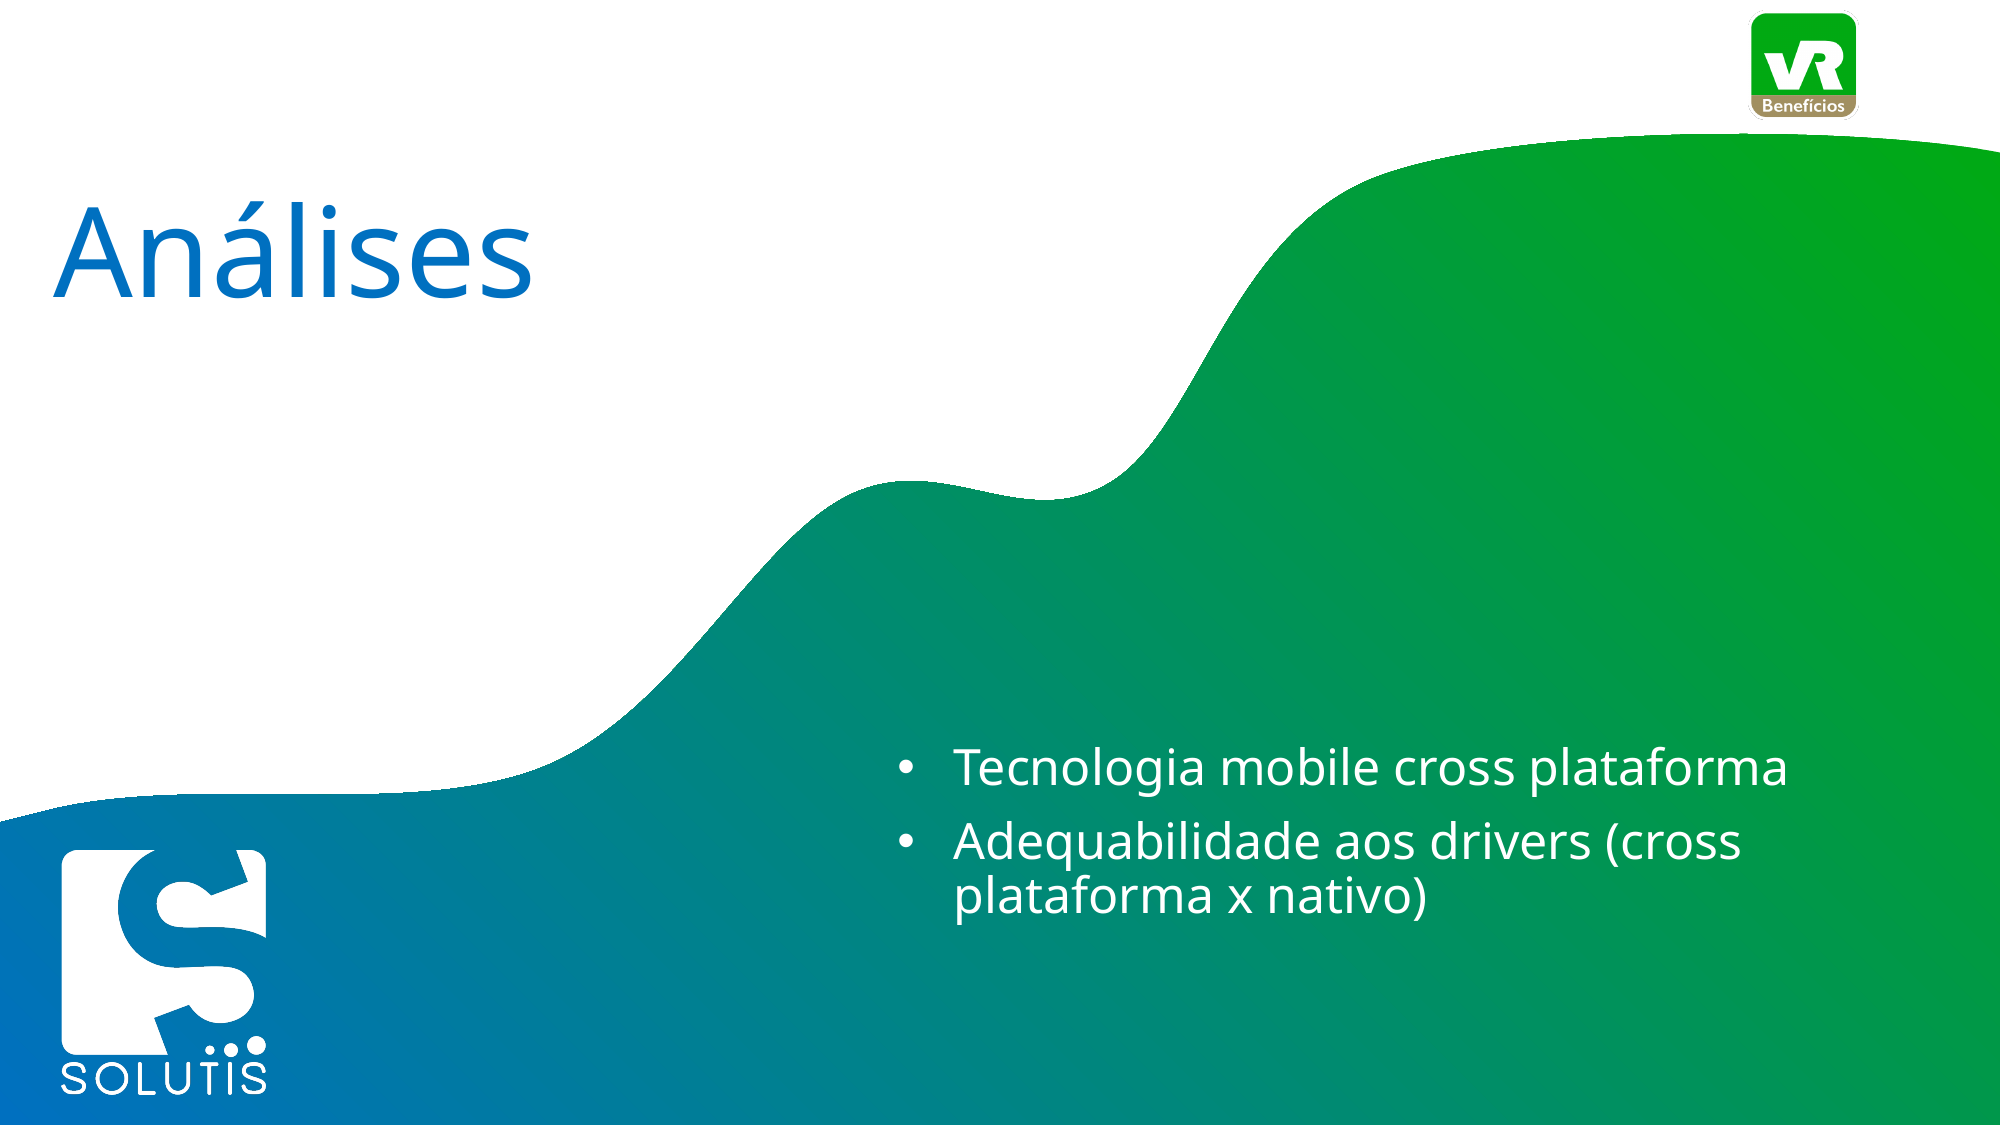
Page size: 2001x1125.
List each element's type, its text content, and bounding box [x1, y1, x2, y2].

picture [248, 1037, 265, 1054]
title Análises [38, 92, 1165, 422]
picture [242, 1063, 265, 1094]
picture [1748, 10, 1859, 120]
picture [157, 851, 265, 936]
picture [61, 851, 253, 1095]
picture [206, 1046, 214, 1054]
picture [225, 1044, 237, 1056]
list Tecnologia mobile cross plataforma Adequabilidade aos drivers (cross plataforma x nativo) [761, 607, 1962, 1060]
